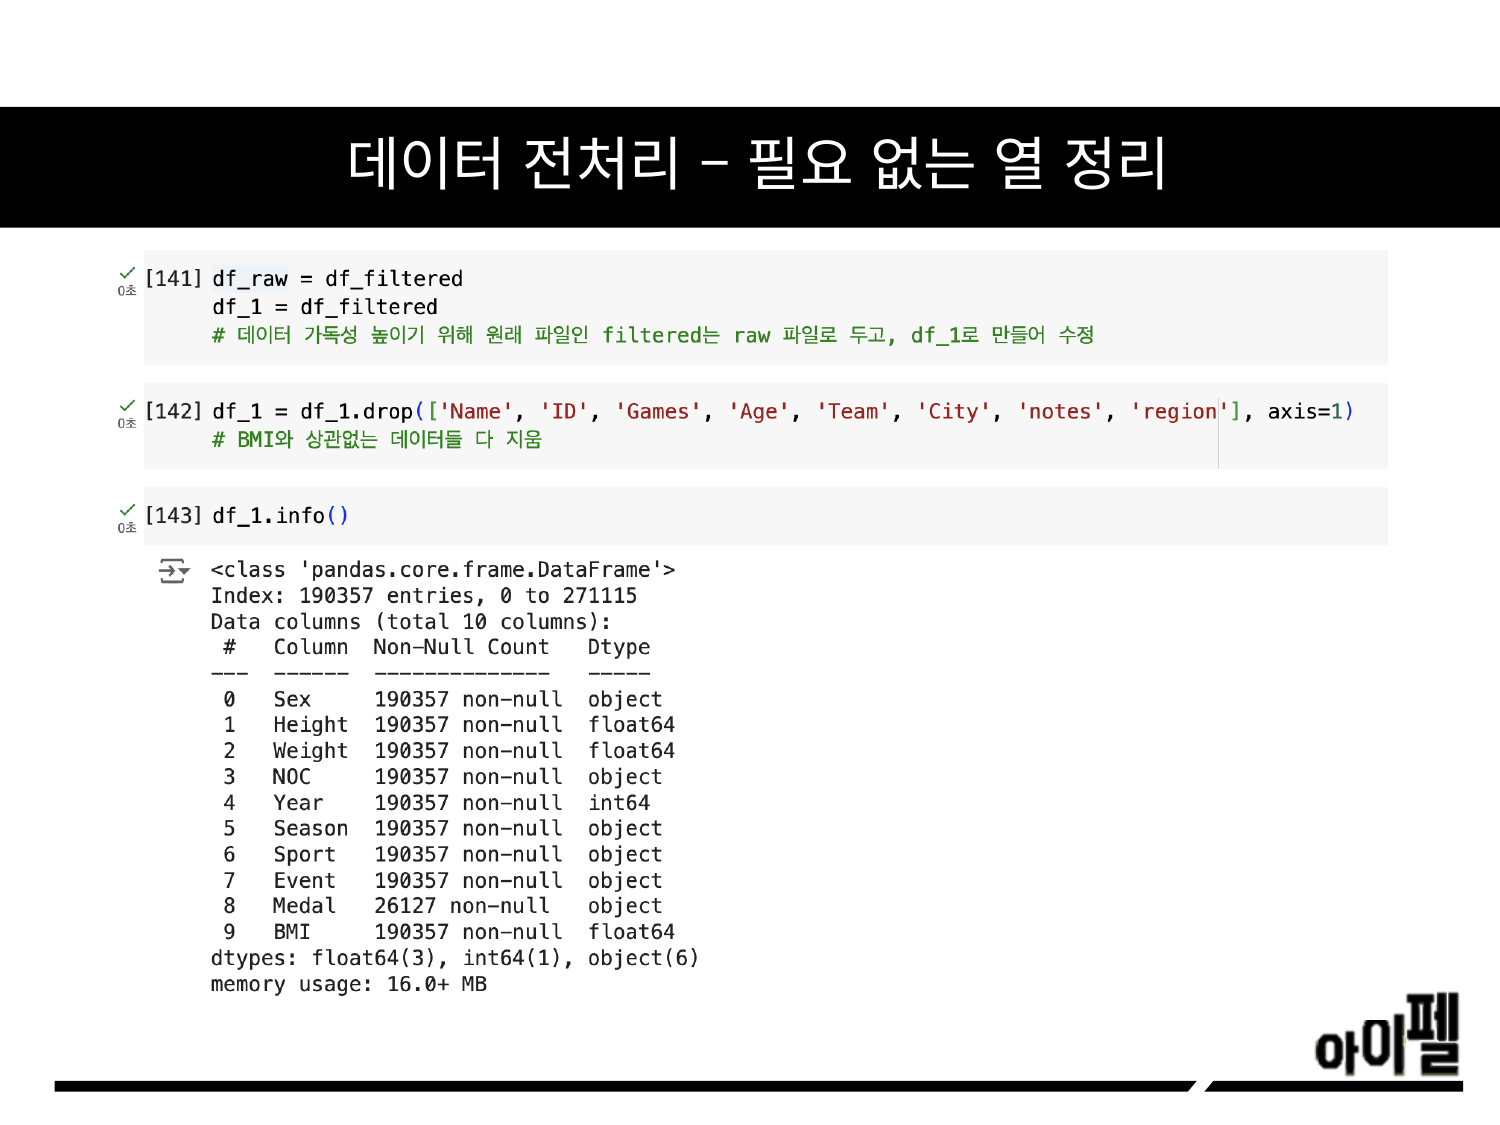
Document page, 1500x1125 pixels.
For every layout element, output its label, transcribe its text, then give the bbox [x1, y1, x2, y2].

picture [112, 246, 1494, 1125]
text_box [0, 106, 1500, 229]
text_box 데이터 전처리 – 필요 없는 열 정리 [68, 105, 1448, 228]
